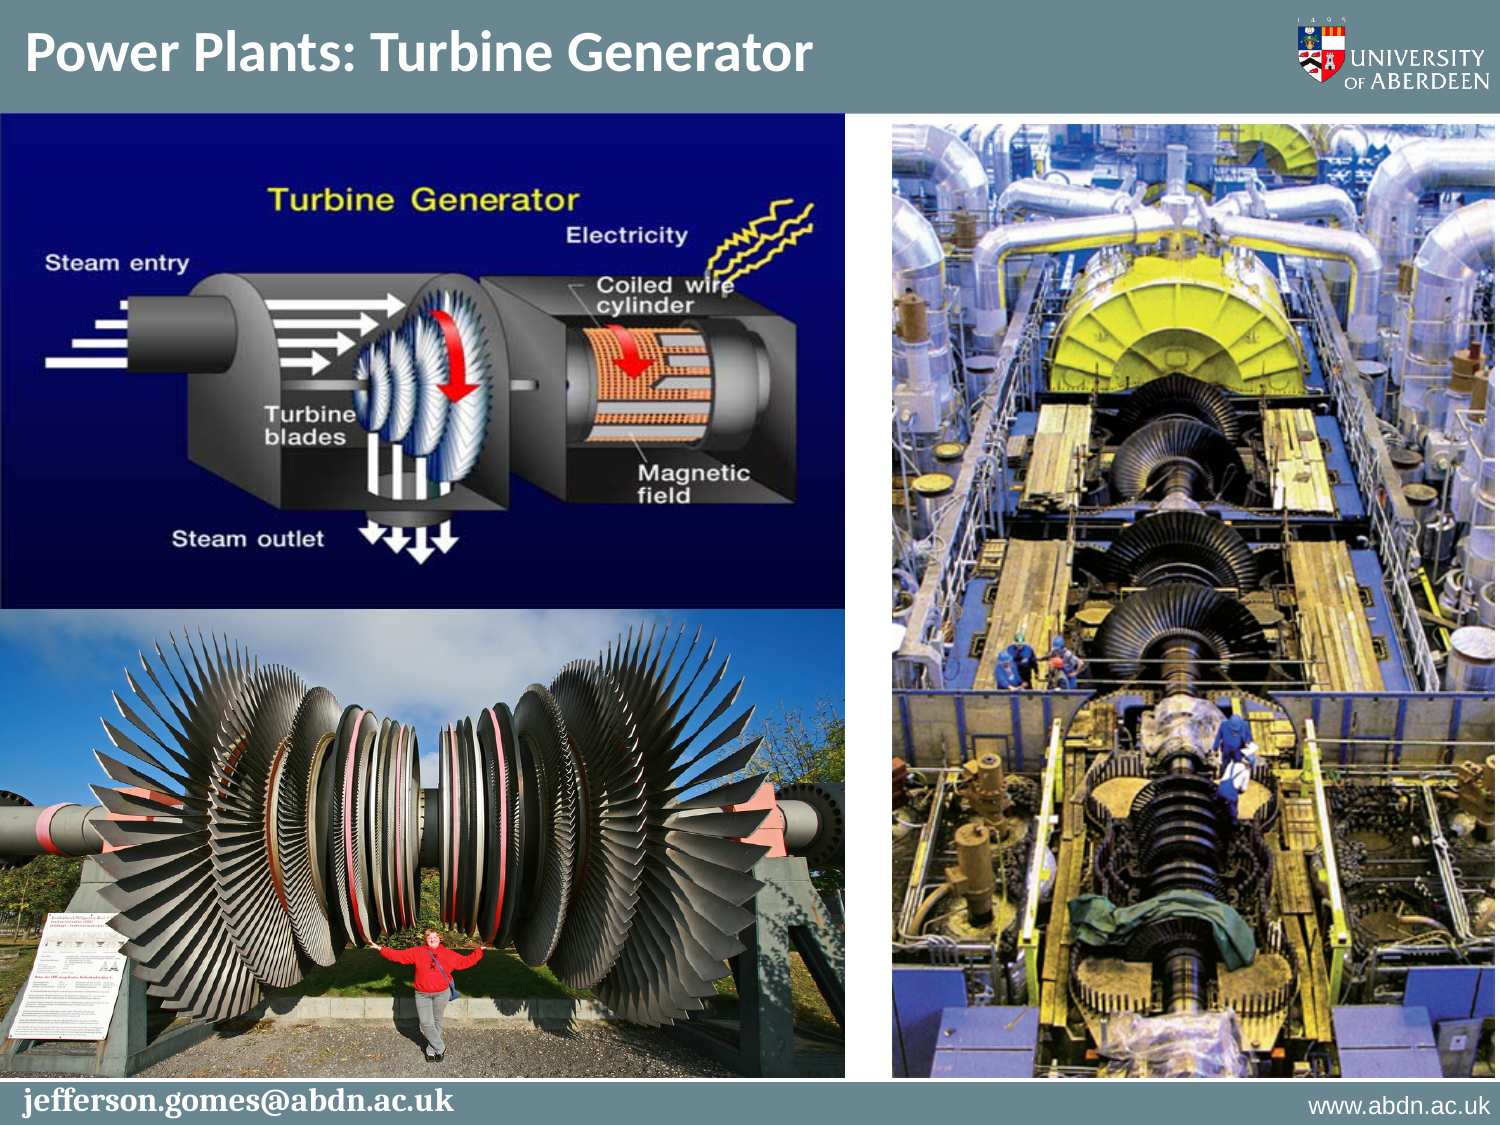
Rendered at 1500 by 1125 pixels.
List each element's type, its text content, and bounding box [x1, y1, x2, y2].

text_box Power Plants: Turbine Generator [10, 5, 829, 91]
text_box jefferson.gomes@abdn.ac.uk [0, 1085, 479, 1125]
picture [0, 609, 845, 1078]
picture [892, 124, 1495, 1078]
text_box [0, 113, 845, 609]
picture [1287, 7, 1495, 103]
